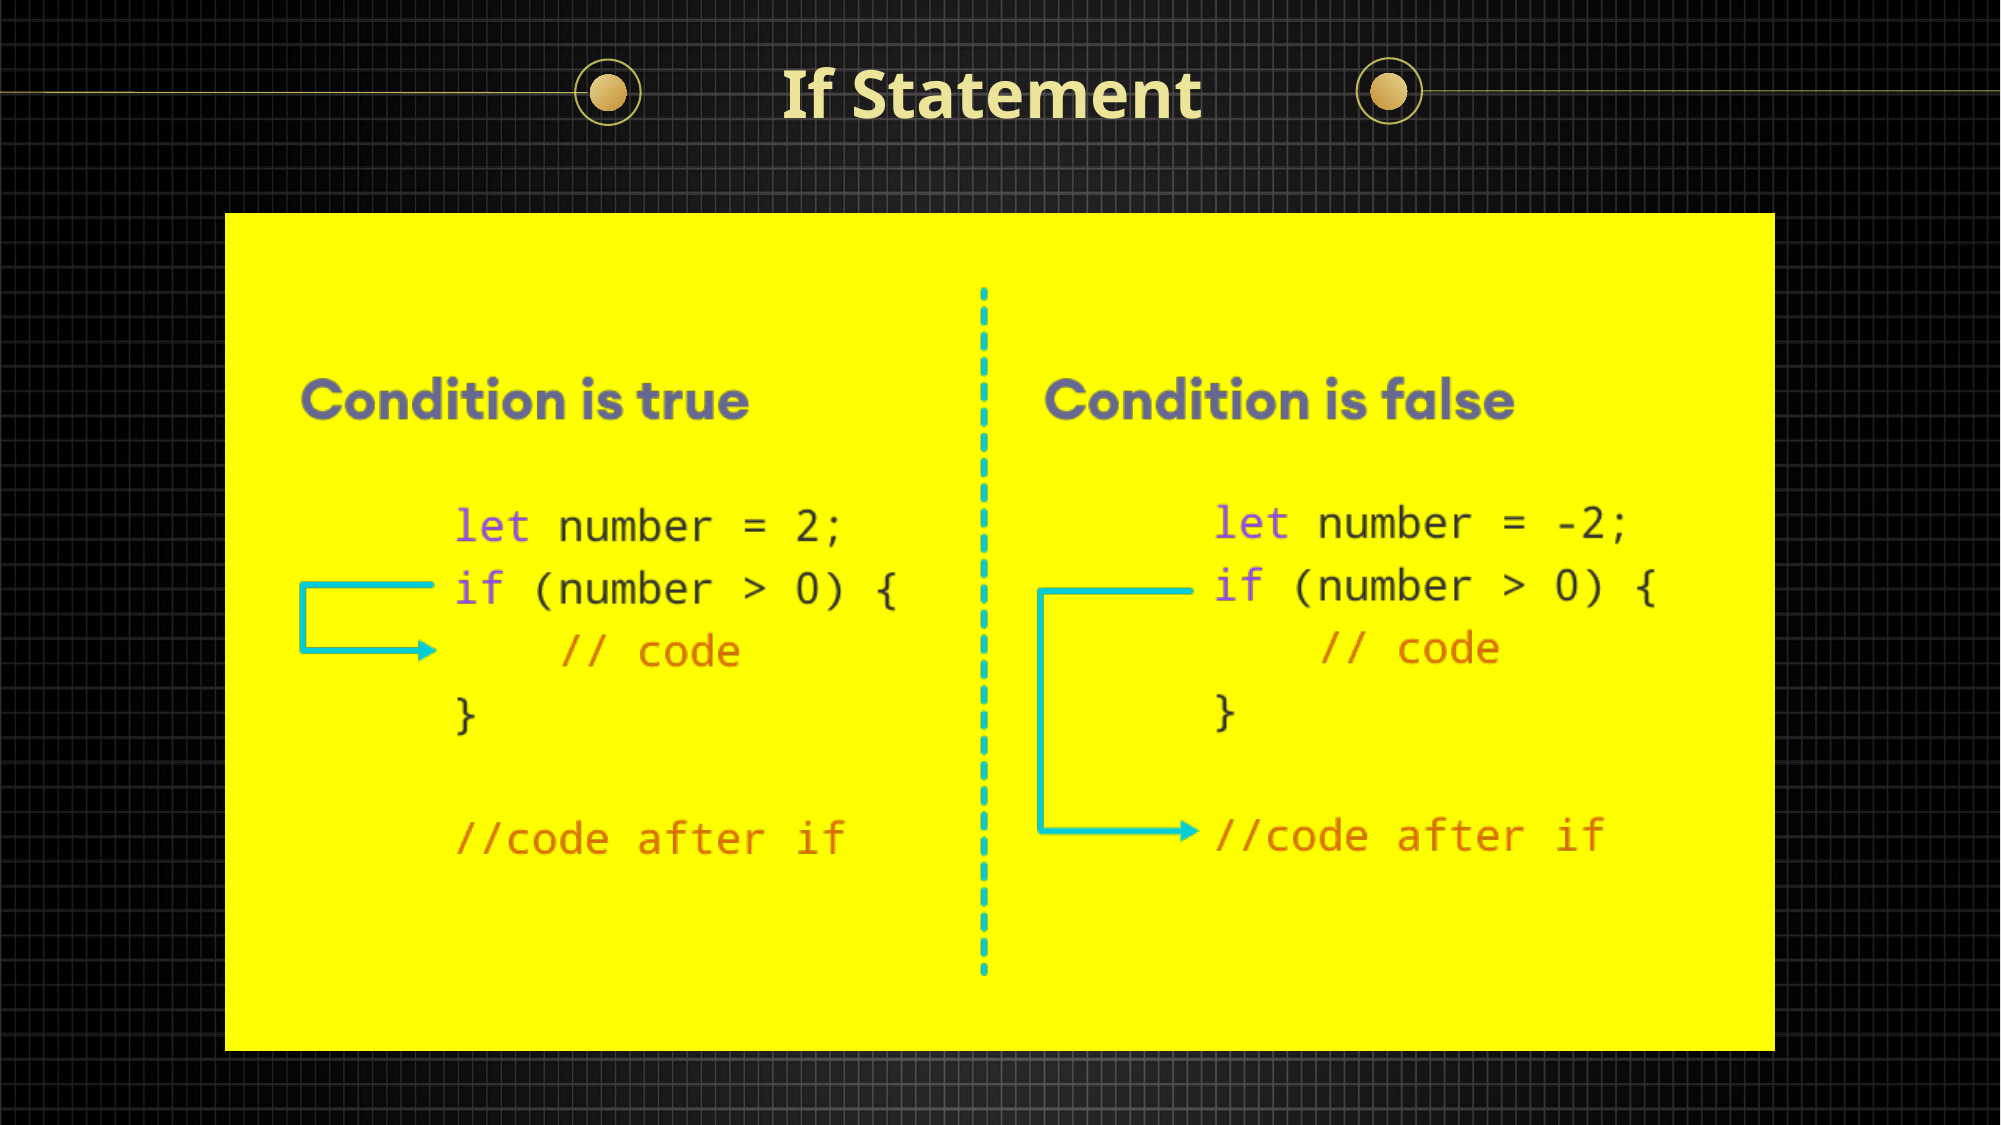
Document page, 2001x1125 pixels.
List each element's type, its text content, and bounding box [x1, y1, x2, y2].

text_box [1369, 72, 1409, 111]
text_box If Statement [767, 44, 1219, 139]
text_box [574, 58, 642, 126]
text_box [1355, 57, 1423, 125]
picture [0, 0, 2001, 1125]
text_box [588, 73, 628, 112]
